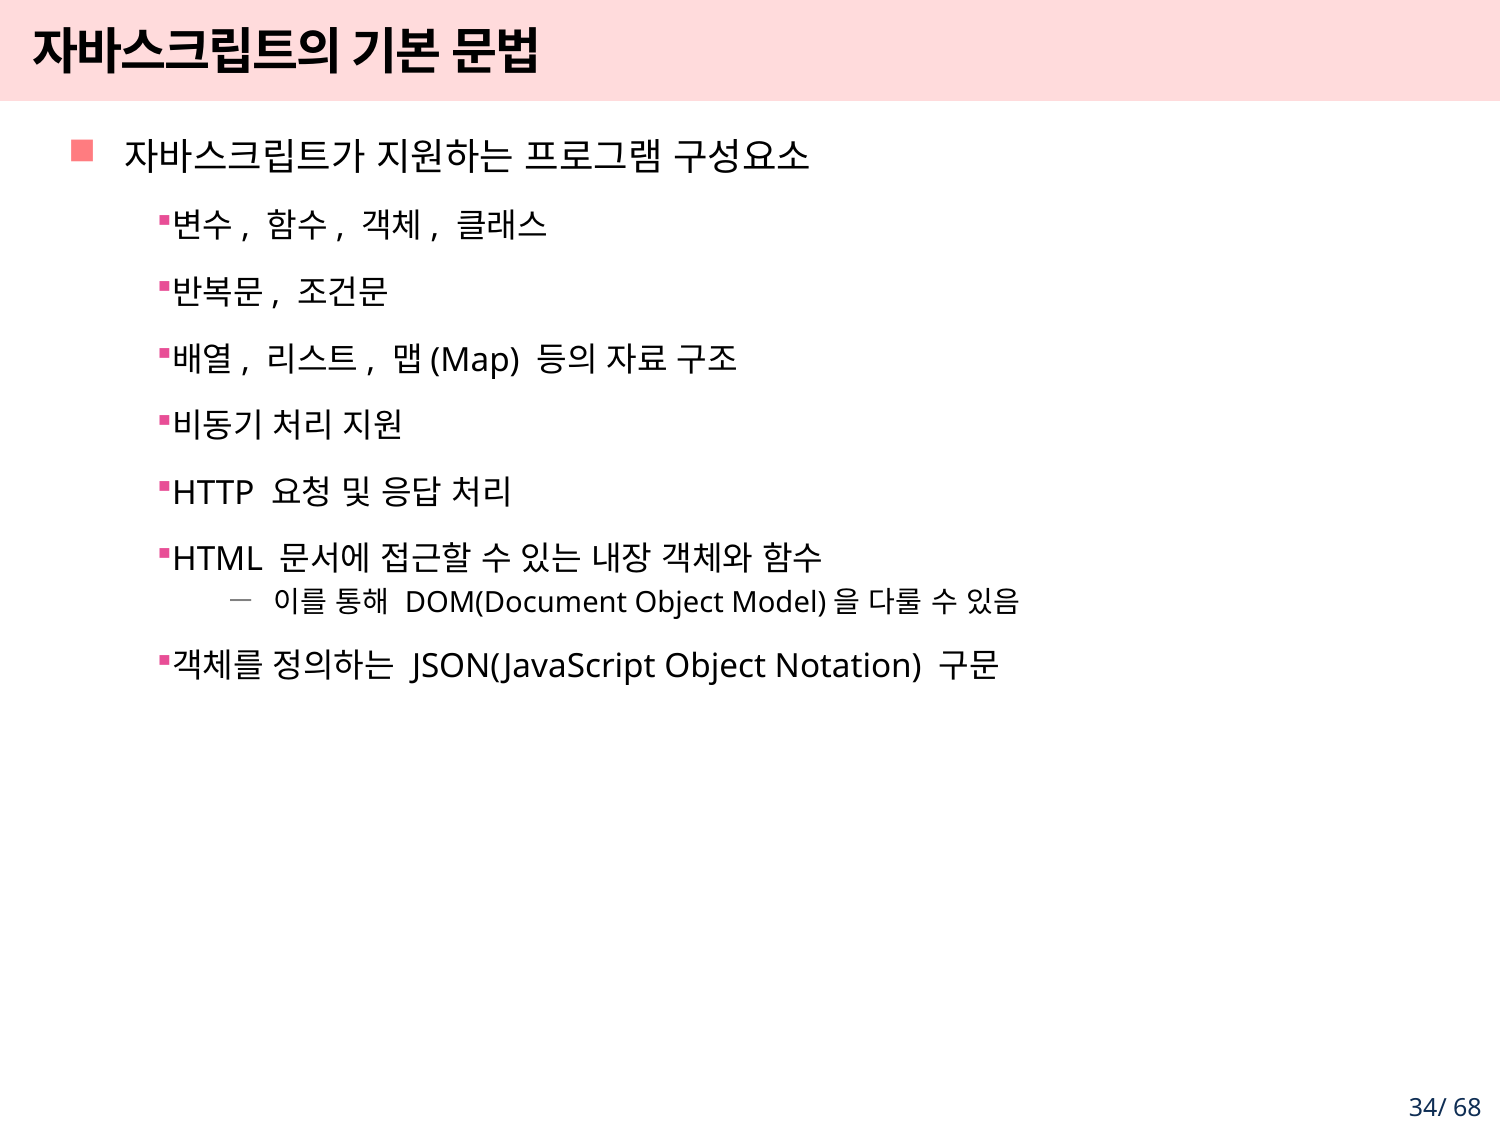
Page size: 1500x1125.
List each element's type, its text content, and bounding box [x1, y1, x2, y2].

title 자바스크립트의 기본 문법 [17, 10, 1295, 89]
list 자바스크립트가 지원하는 프로그램 구성요소 변수, 함수, 객체, 클래스 반복문, 조건문 배열, 리스트, 맵(Map) 등의 자료 구조 비동기 처리 지원 HTTP 요청 및 응답 처리 HTML 문서에 접근할 수 있는 내장 객체와 함수 이를 통해 DOM(Document Object Model)을 다룰 수 있음 객체를 정의하는 JSON(JavaScript Object Notation) 구문 [53, 125, 1425, 1005]
